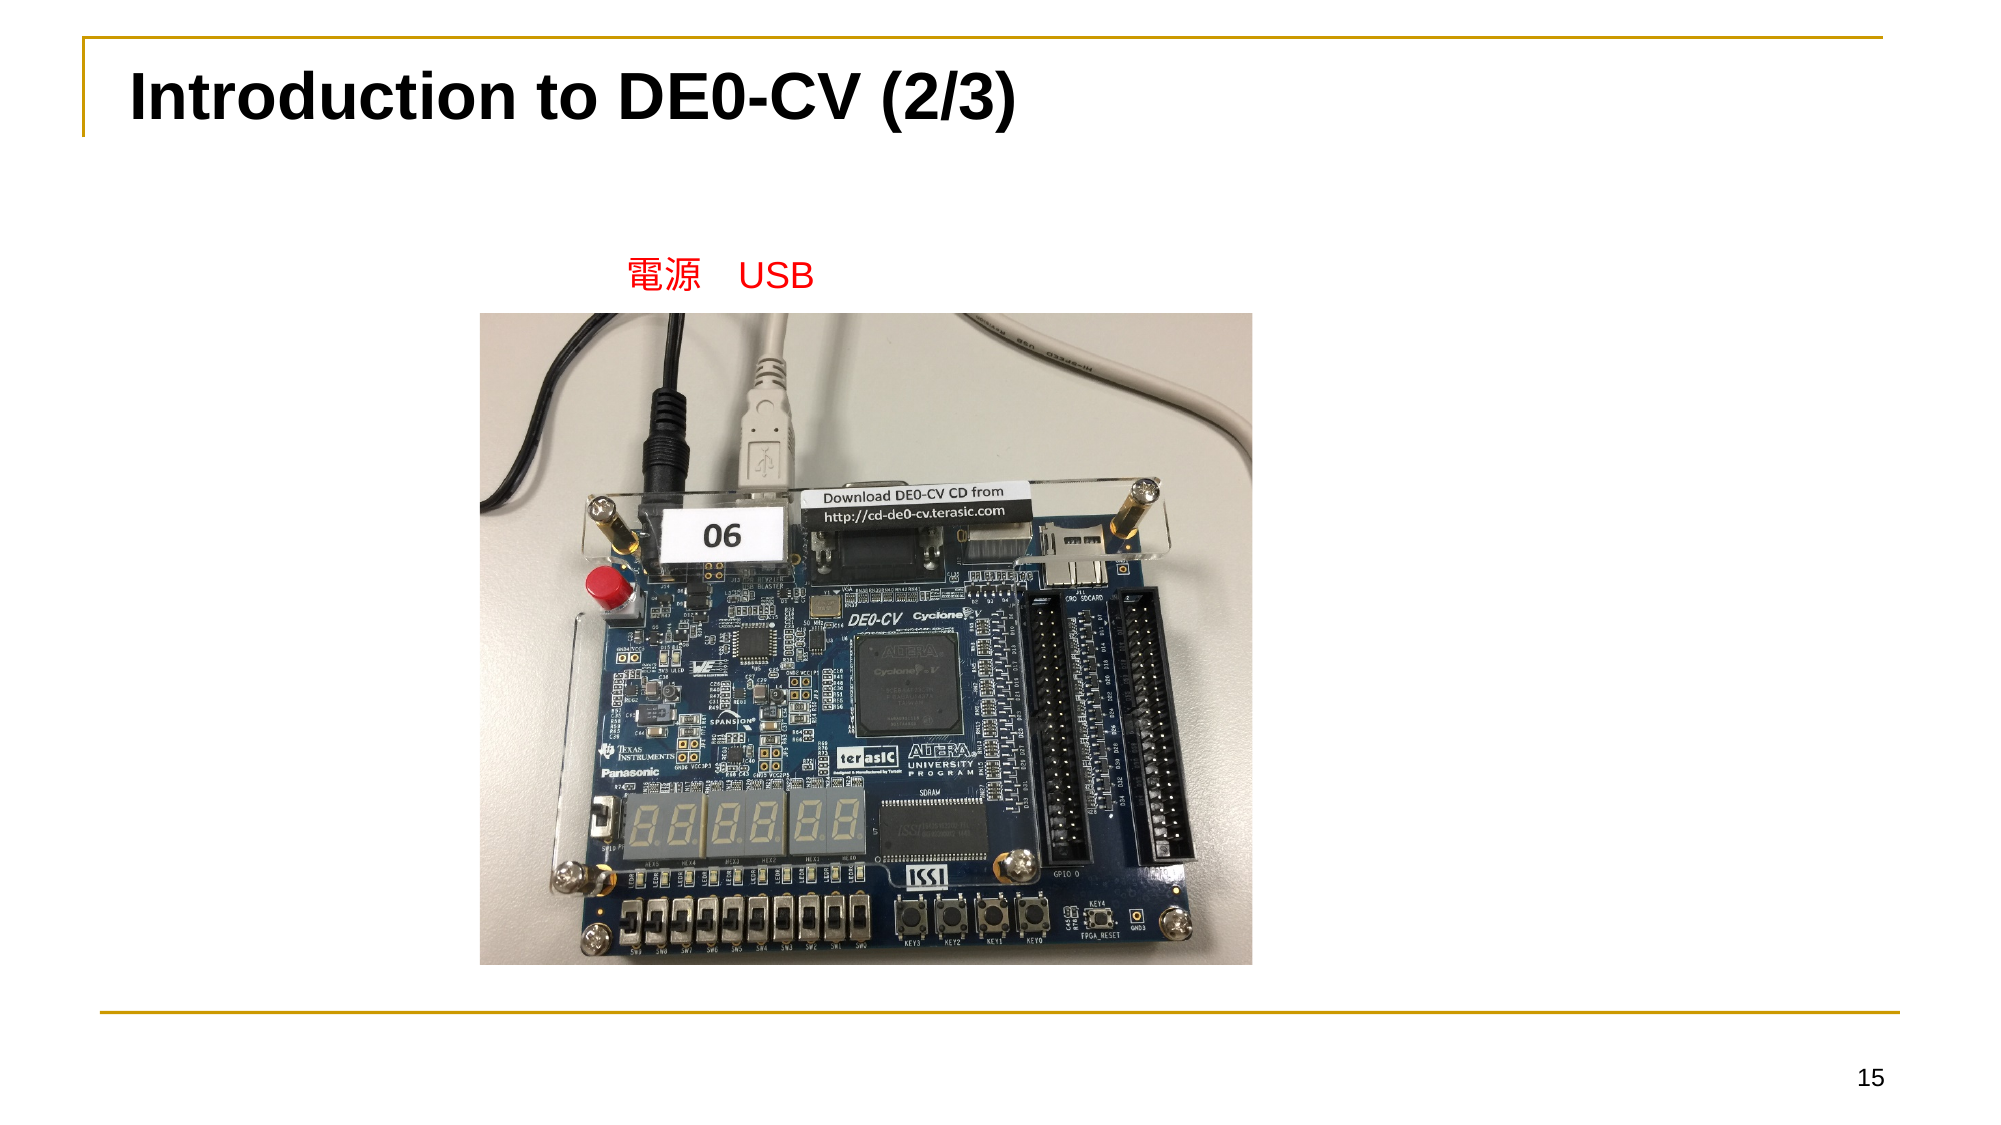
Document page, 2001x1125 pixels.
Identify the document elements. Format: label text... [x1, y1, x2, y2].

title Introduction to DE0-CV (2/3) [114, 45, 1976, 244]
slide_number 15 [1433, 1024, 1900, 1100]
text_box USB [719, 243, 836, 304]
picture [479, 313, 1253, 965]
text_box 電源 [612, 243, 719, 304]
